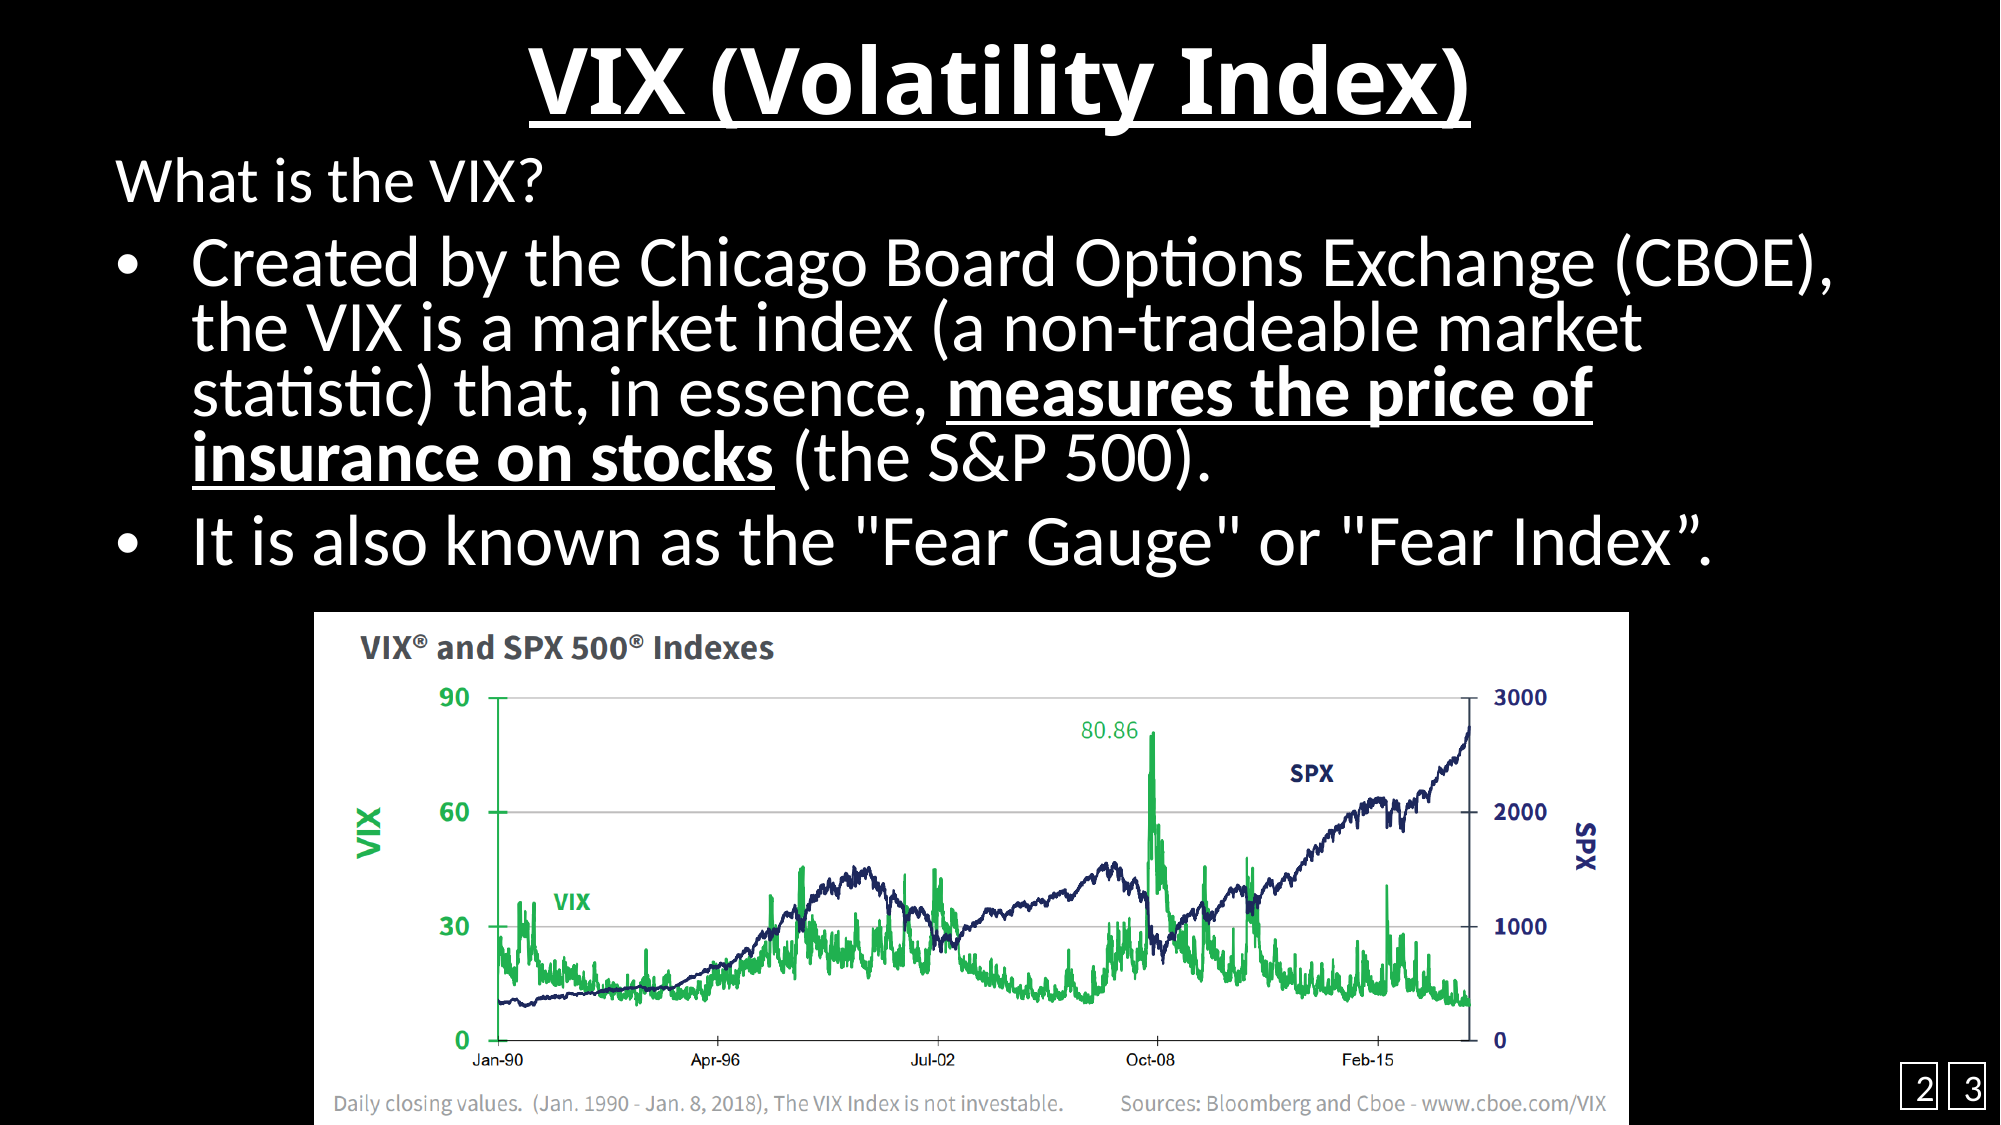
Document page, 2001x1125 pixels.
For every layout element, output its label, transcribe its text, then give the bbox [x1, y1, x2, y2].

text_box 3 [1948, 1062, 1986, 1110]
text_box 2 [1900, 1062, 1938, 1110]
picture [314, 612, 1629, 1125]
text_box VIX (Volatility Index) What is the VIX? Created by the Chicago Board Options Exchange (CBOE), the VIX is a market index (a non-tradeable market statistic) that, in essence, measures the price of insurance on stocks (the S&P 500). It is also known as the "Fear Gauge" or "Fear Index”. [100, 16, 1900, 591]
